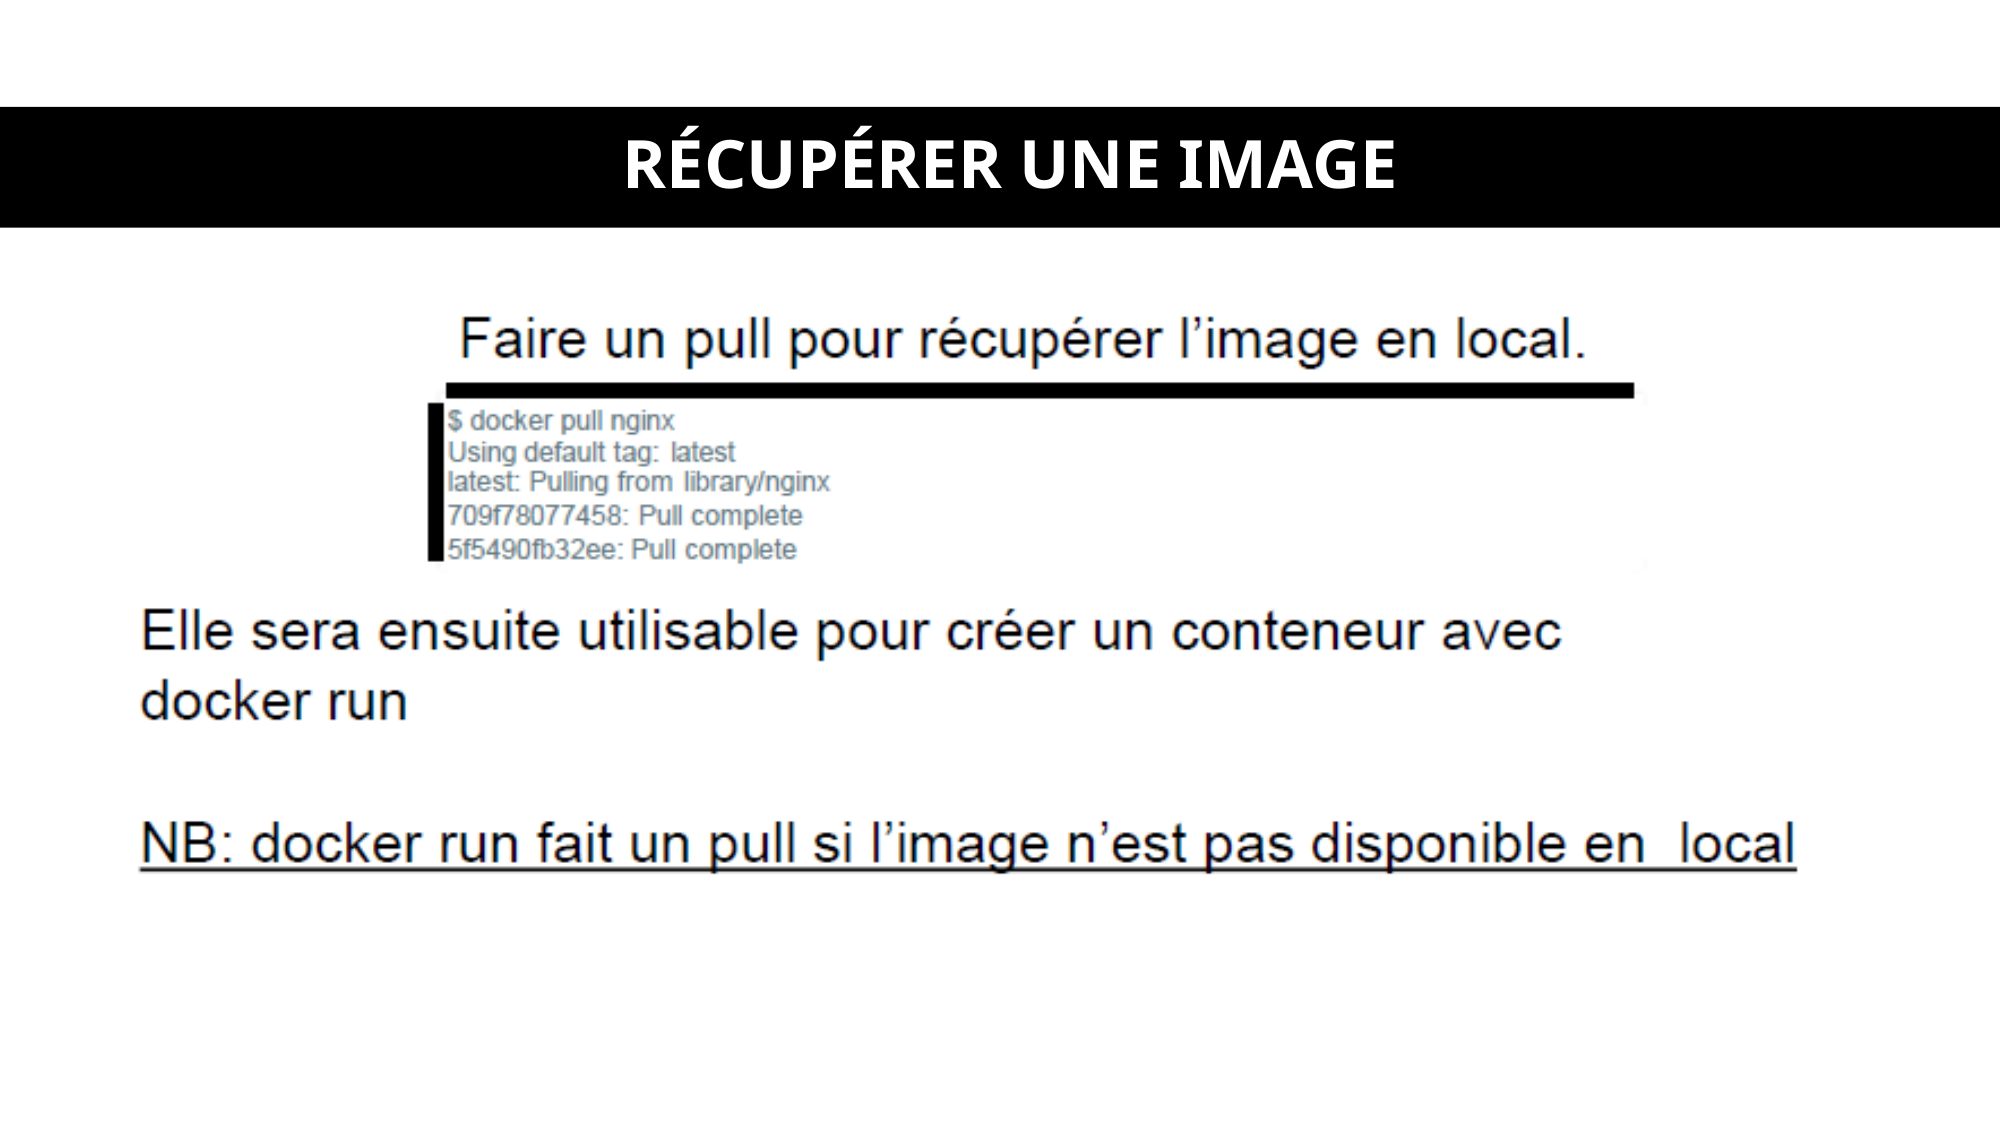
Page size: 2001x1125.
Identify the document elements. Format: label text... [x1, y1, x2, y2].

title RÉCUPÉRER UNE IMAGE [91, 105, 1931, 228]
text_box [0, 106, 2000, 229]
picture [105, 295, 1895, 976]
